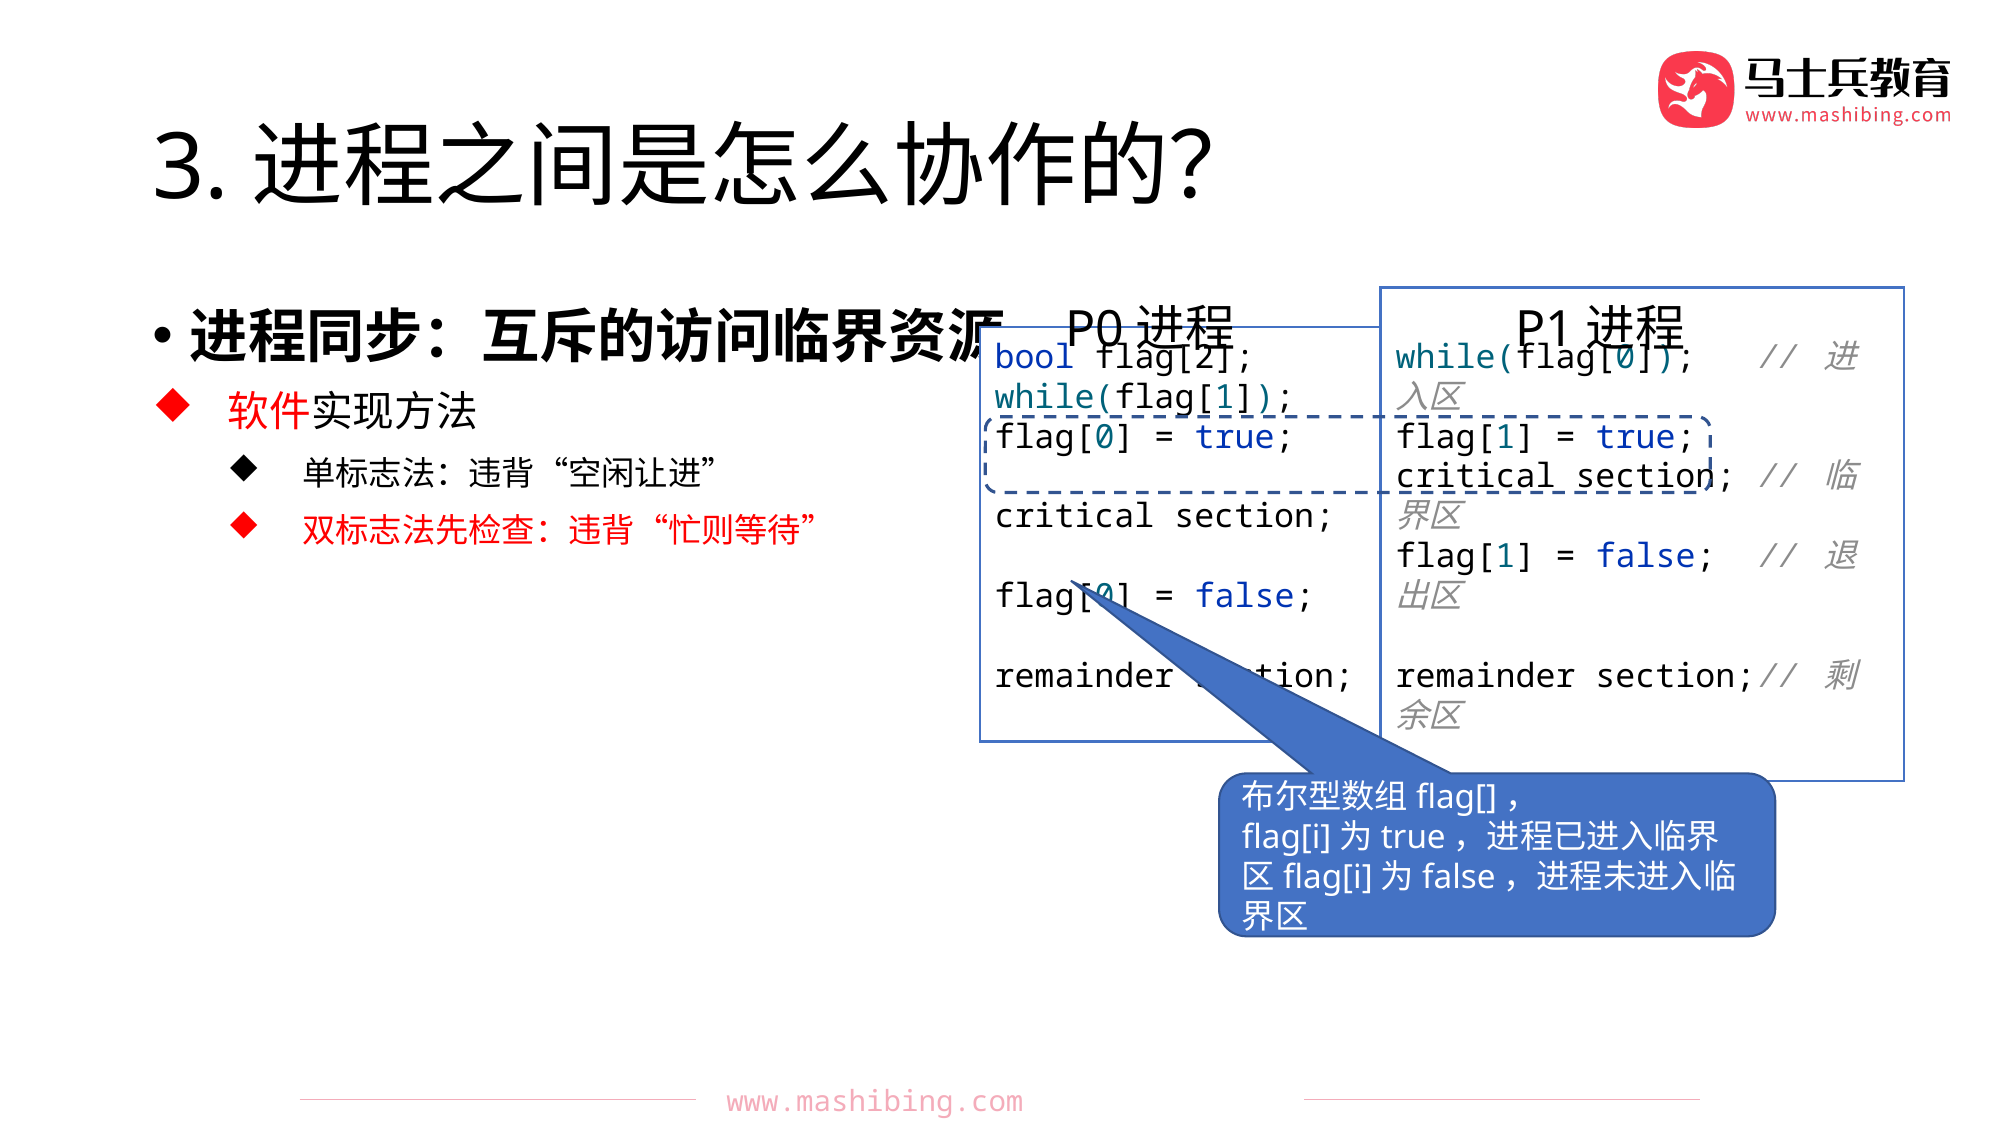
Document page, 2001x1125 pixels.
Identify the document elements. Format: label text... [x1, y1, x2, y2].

text_box [984, 415, 1712, 494]
text_box P0进程 P1进程 [1050, 289, 1776, 365]
picture [1658, 51, 1950, 128]
text_box bool flag[2]; while(flag[1]); flag[0] = true; critical section; flag[0] = false; remainder section; [979, 327, 1380, 742]
list 进程同步：互斥的访问临界资源 软件实现方法 单标志法：违背“空闲让进” 双标志法先检查：违背“忙则等待” [137, 299, 1863, 1066]
text_box while(flag[0]); // 进入区 flag[1] = true; critical section; // 临界区 flag[1] = false; // 退出区 remainder section;// 剩余区 [1380, 287, 1904, 782]
title 3.进程之间是怎么协作的？ [137, 59, 1863, 278]
text_box 布尔型数组flag[]， flag[i]为true，进程已进入临界区flag[i]为false，进程未进入临界区 [1070, 579, 1777, 938]
